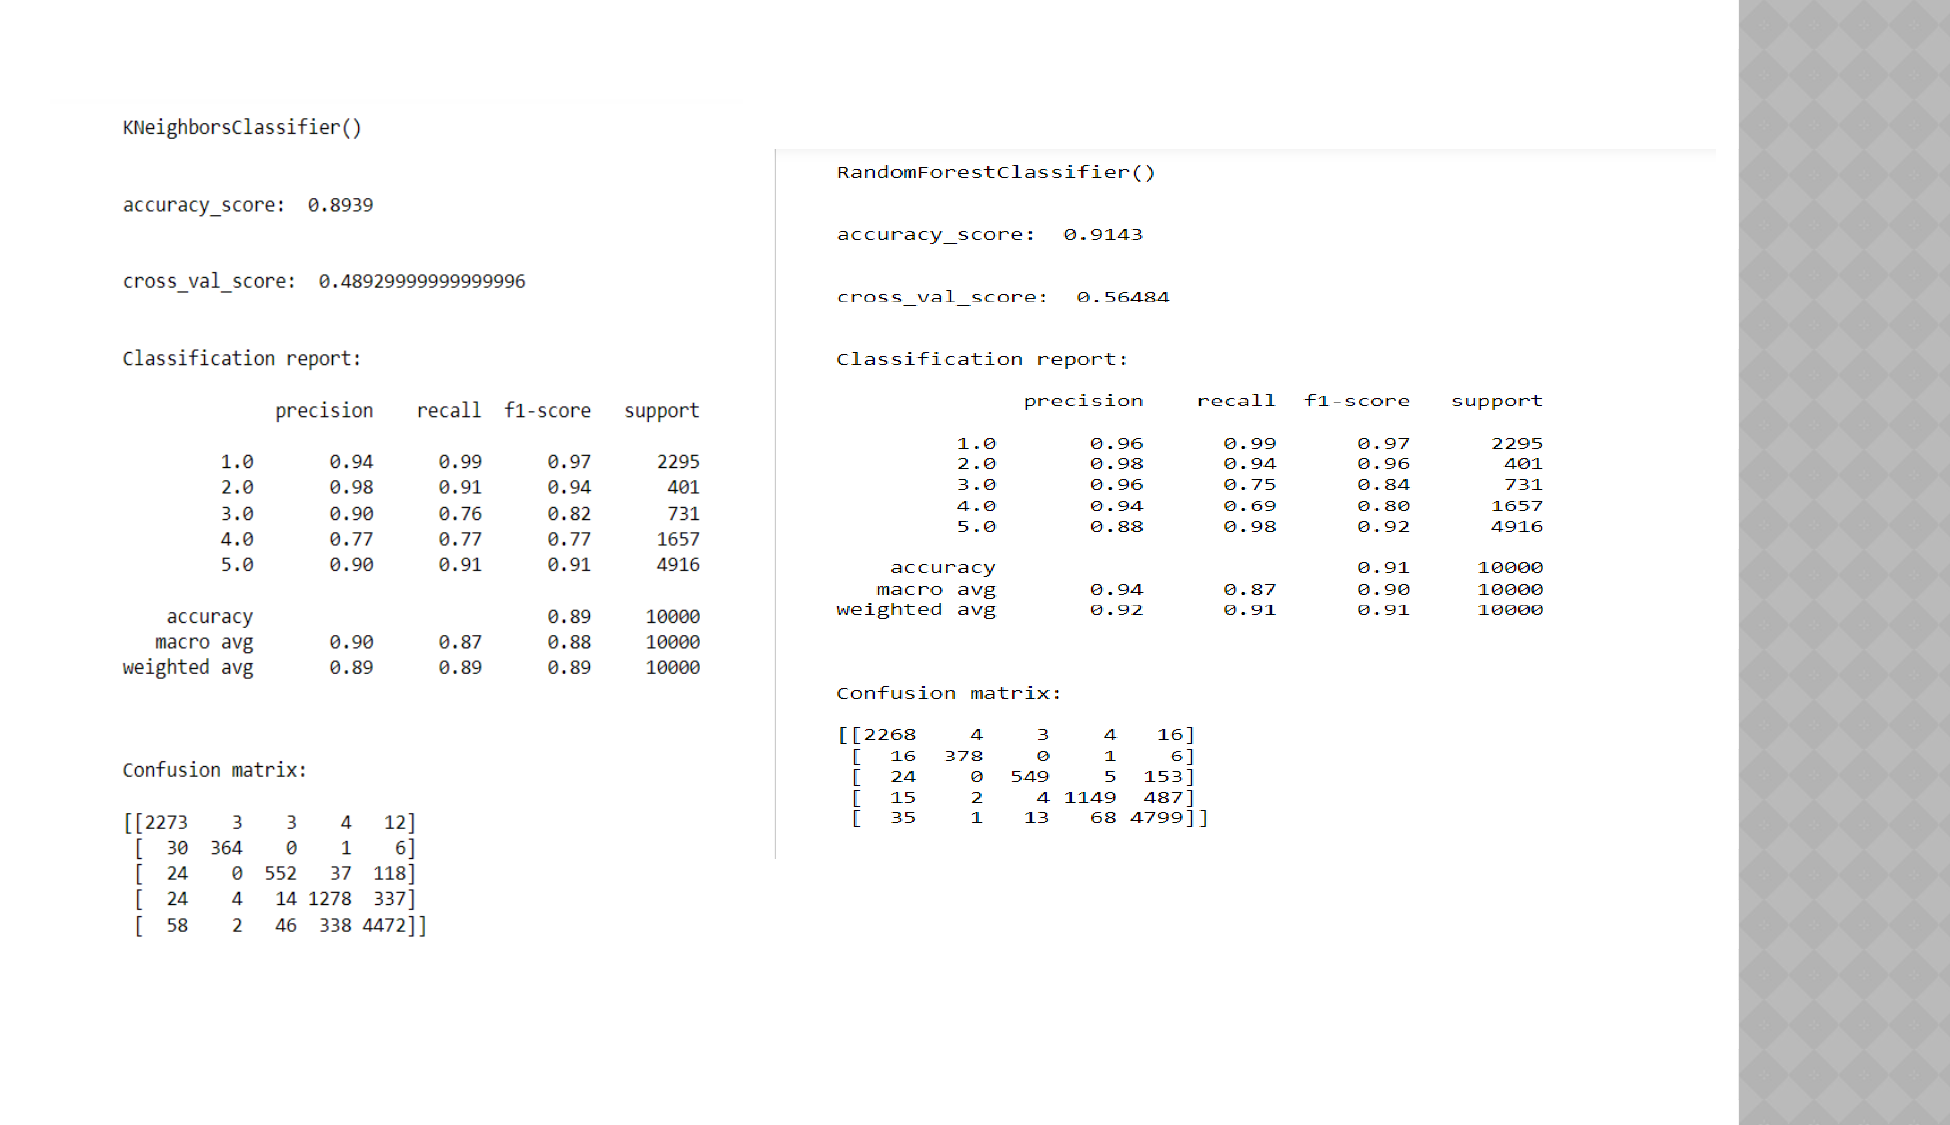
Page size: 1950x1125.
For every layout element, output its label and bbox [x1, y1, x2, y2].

picture [774, 149, 1716, 860]
list [49, 99, 743, 951]
